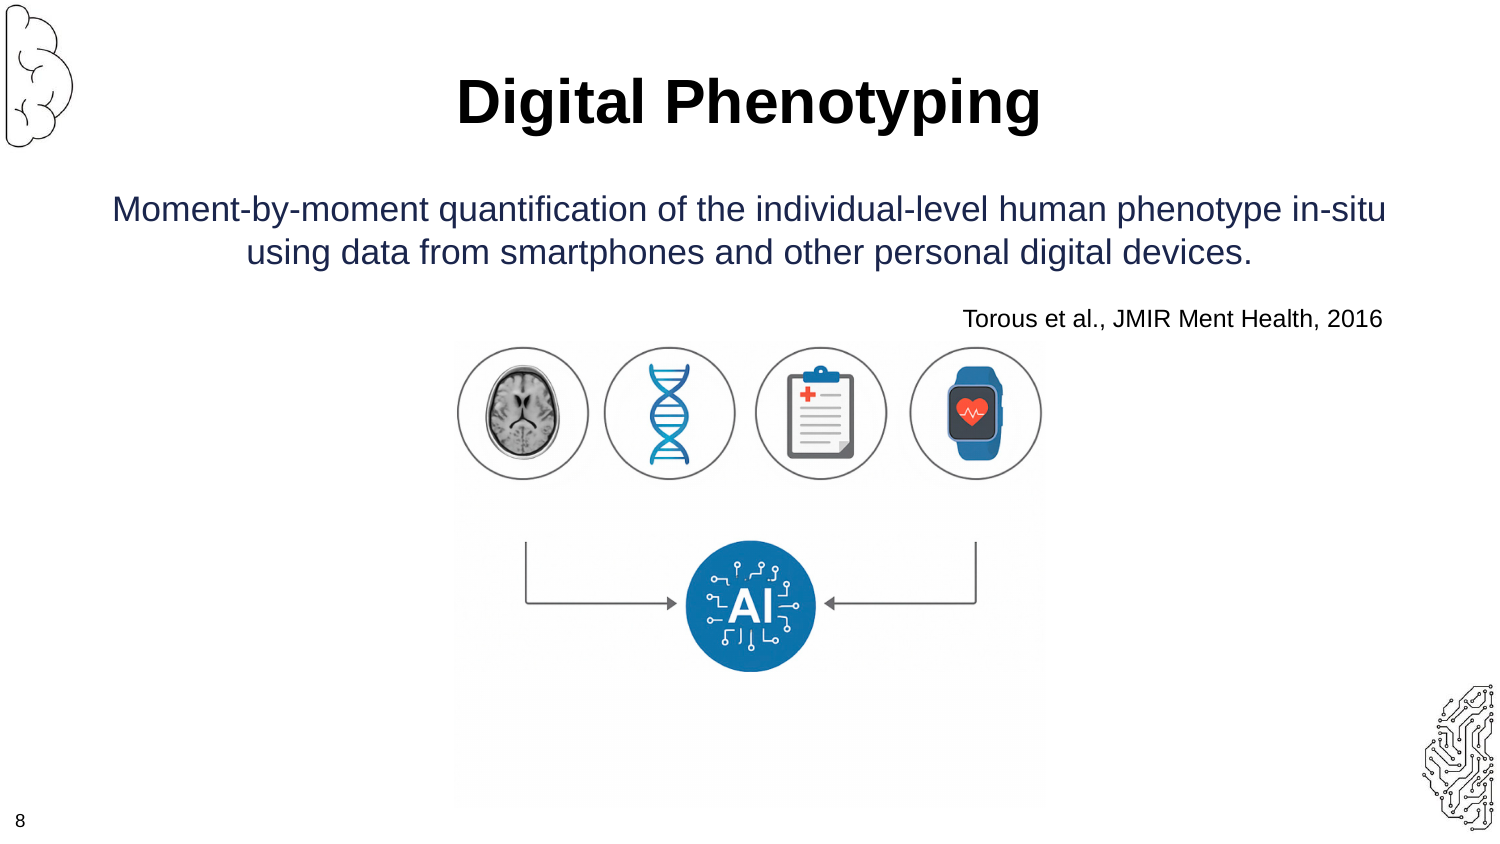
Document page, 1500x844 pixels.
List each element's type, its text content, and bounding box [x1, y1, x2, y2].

text_box [1415, 683, 1497, 836]
picture [454, 341, 1046, 809]
text_box 8 [0, 793, 55, 844]
text_box [0, 0, 77, 153]
text_box Torous et al., JMIR Ment Health, 2016 [931, 287, 1416, 384]
text_box Moment-by-moment quantification of the individual-level human phenotype in-situ using data from smartphones and other personal digital devices. [80, 171, 1420, 287]
text_box Digital Phenotyping [408, 31, 1092, 137]
